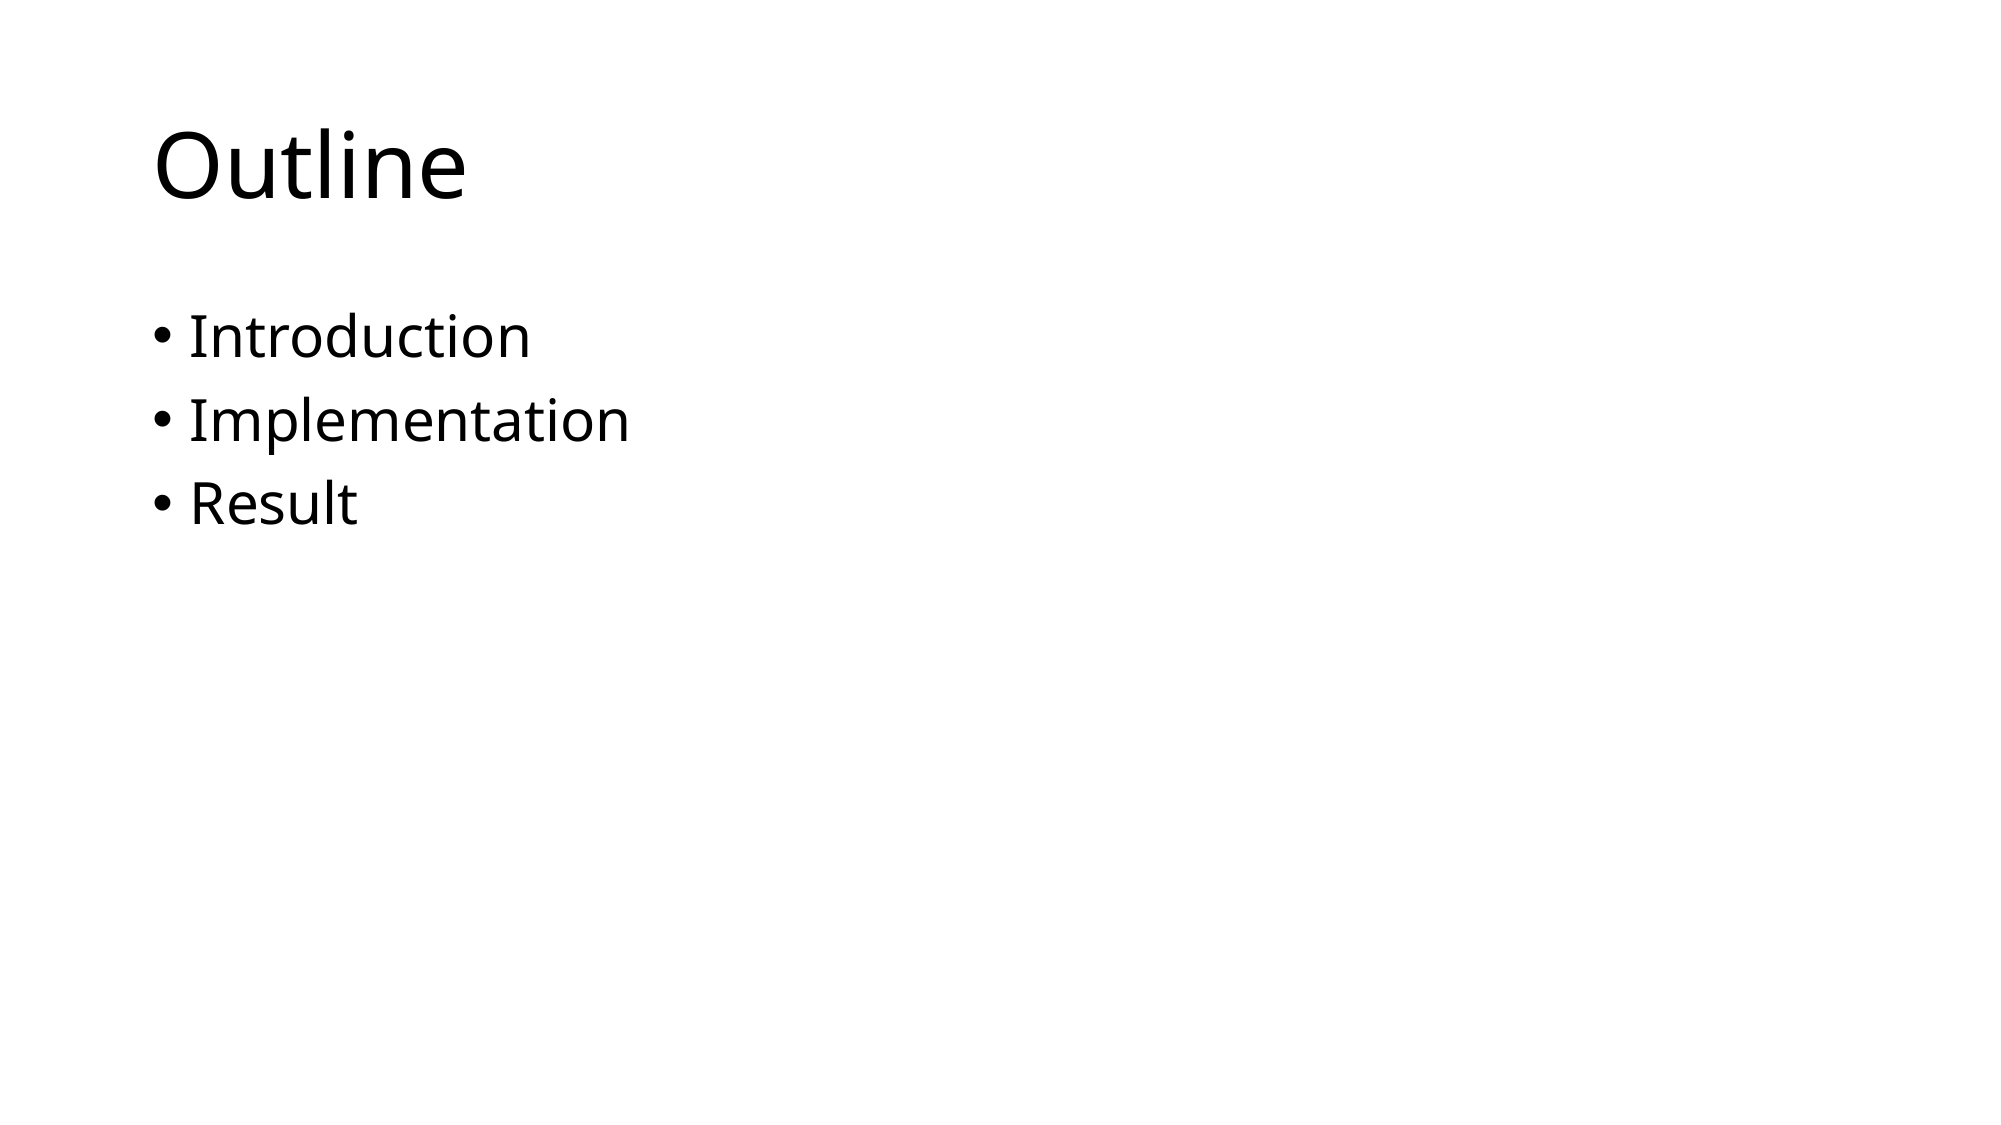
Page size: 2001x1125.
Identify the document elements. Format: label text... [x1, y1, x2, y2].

list Introduction Implementation Result [137, 299, 1863, 1014]
title Outline [137, 59, 1863, 278]
